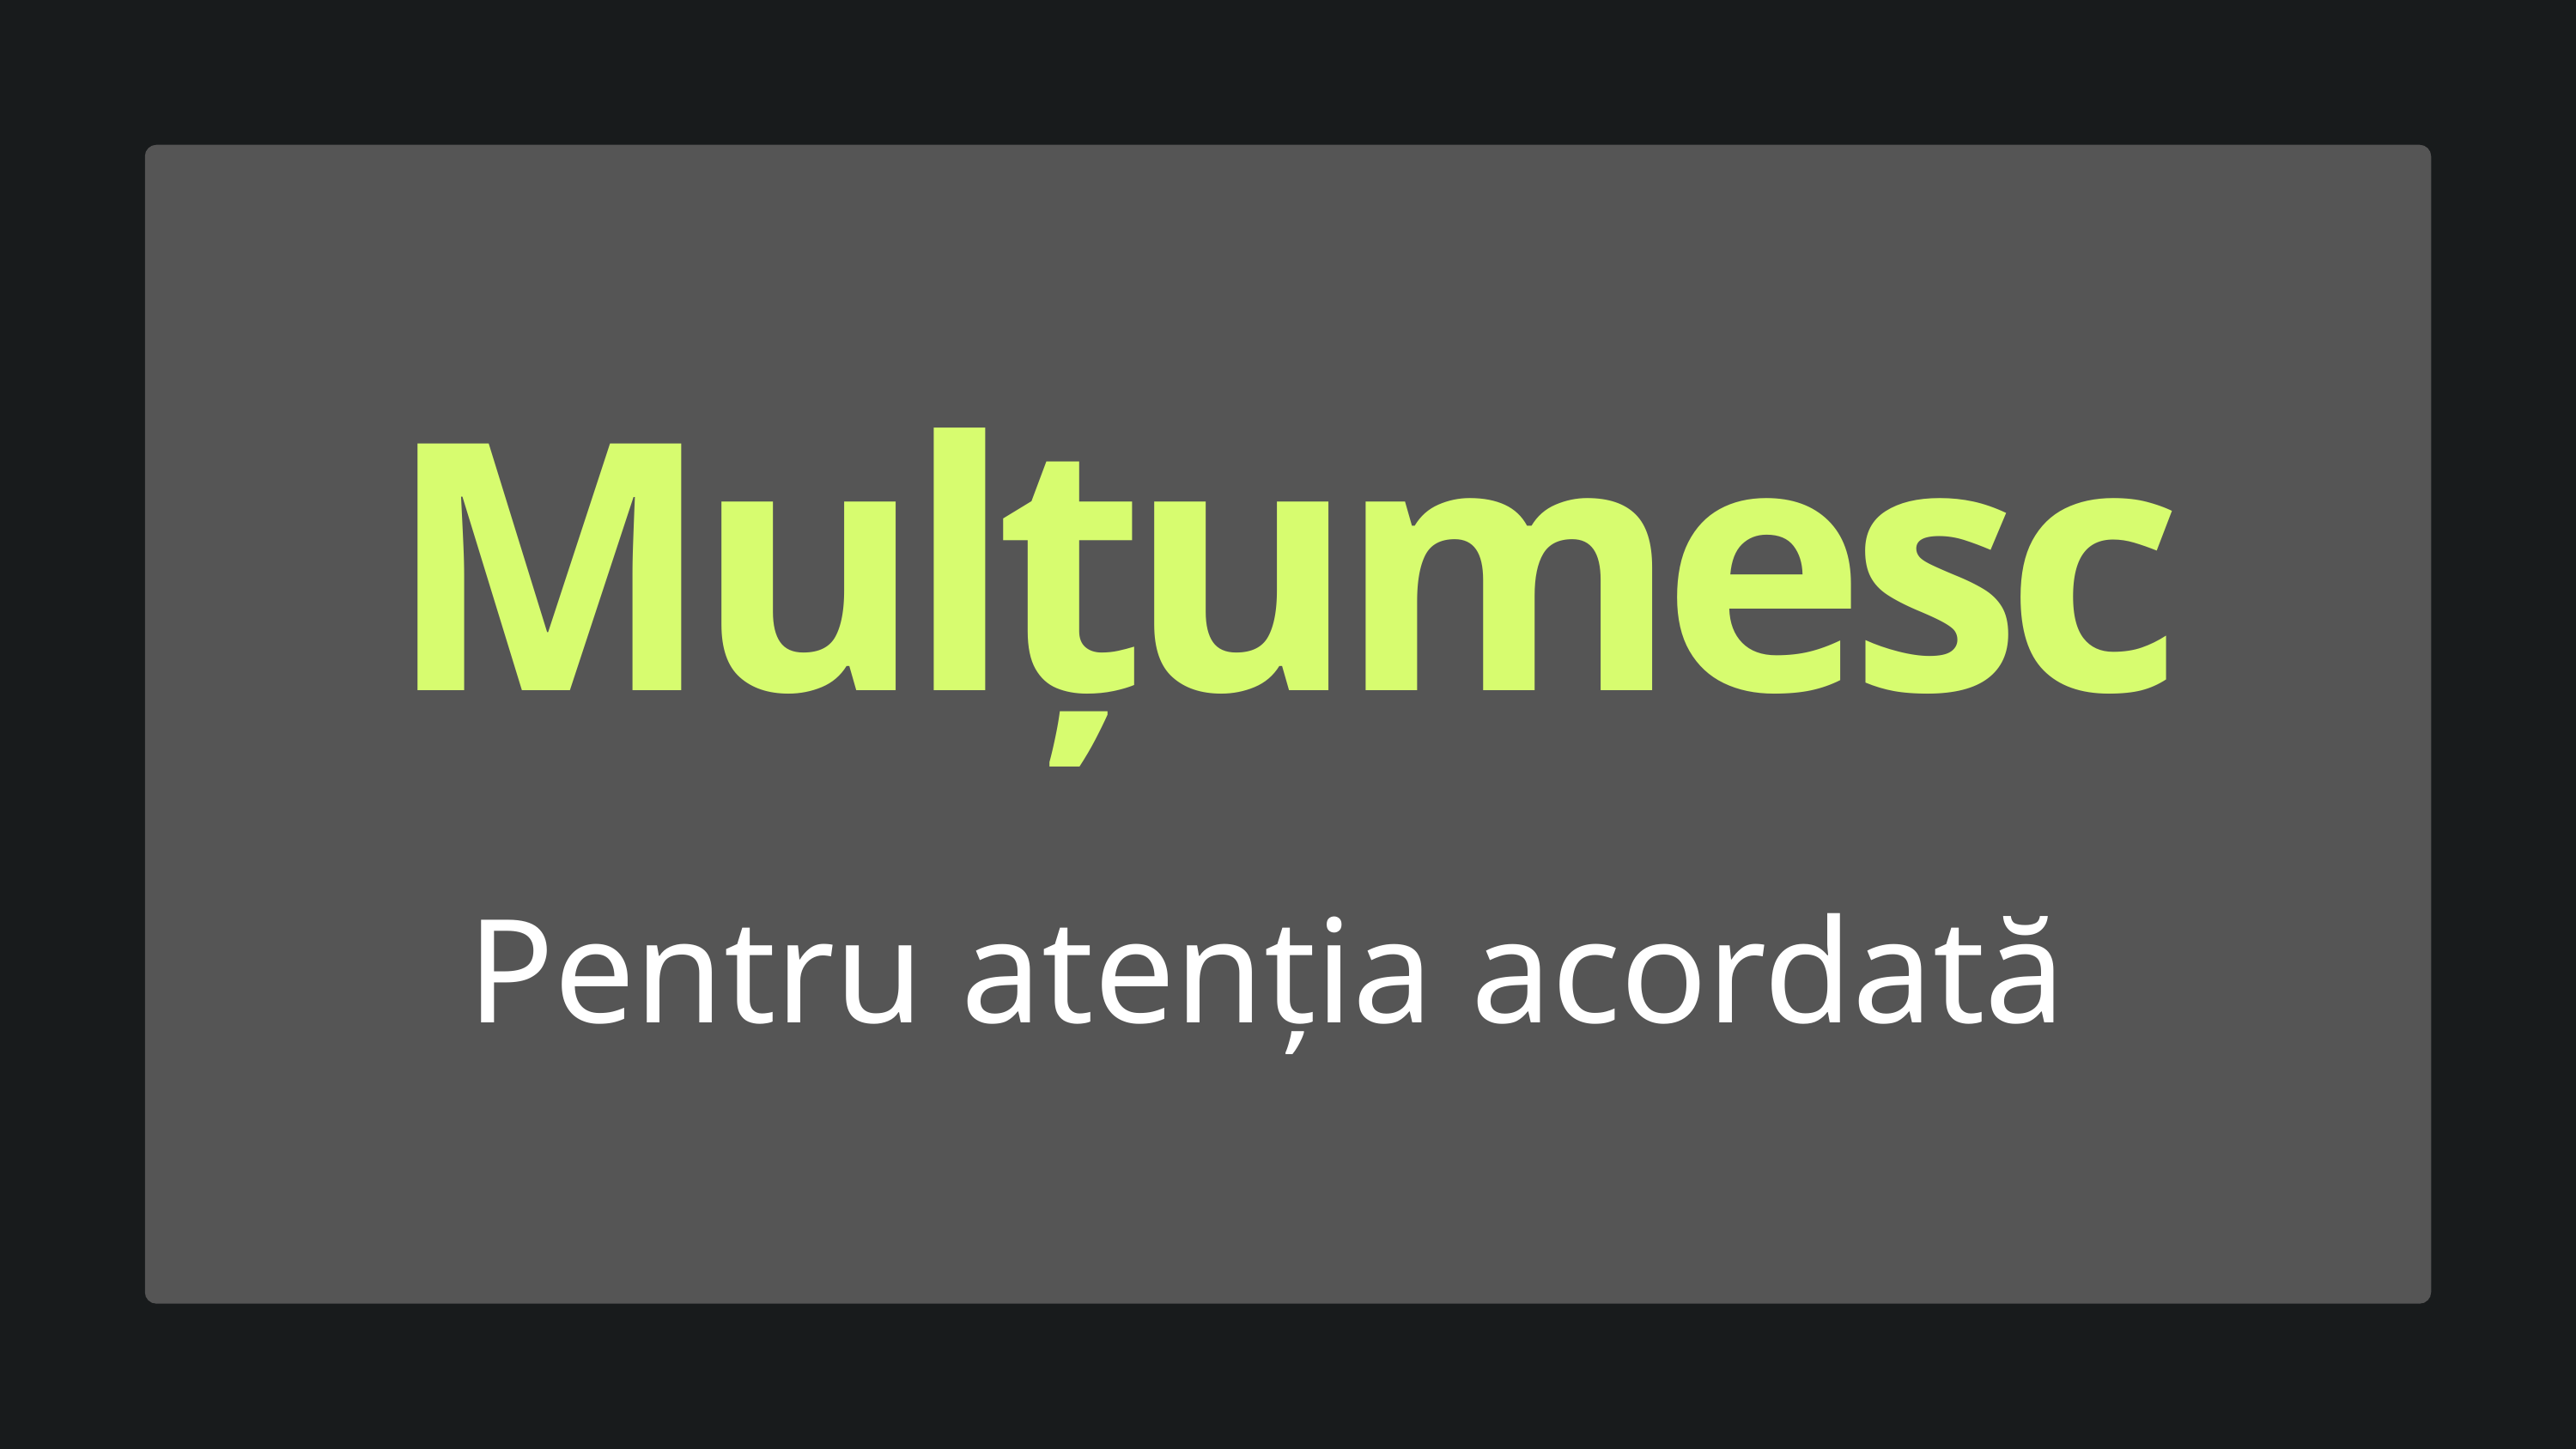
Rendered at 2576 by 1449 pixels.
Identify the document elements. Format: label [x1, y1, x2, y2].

text_box [144, 144, 2432, 1304]
